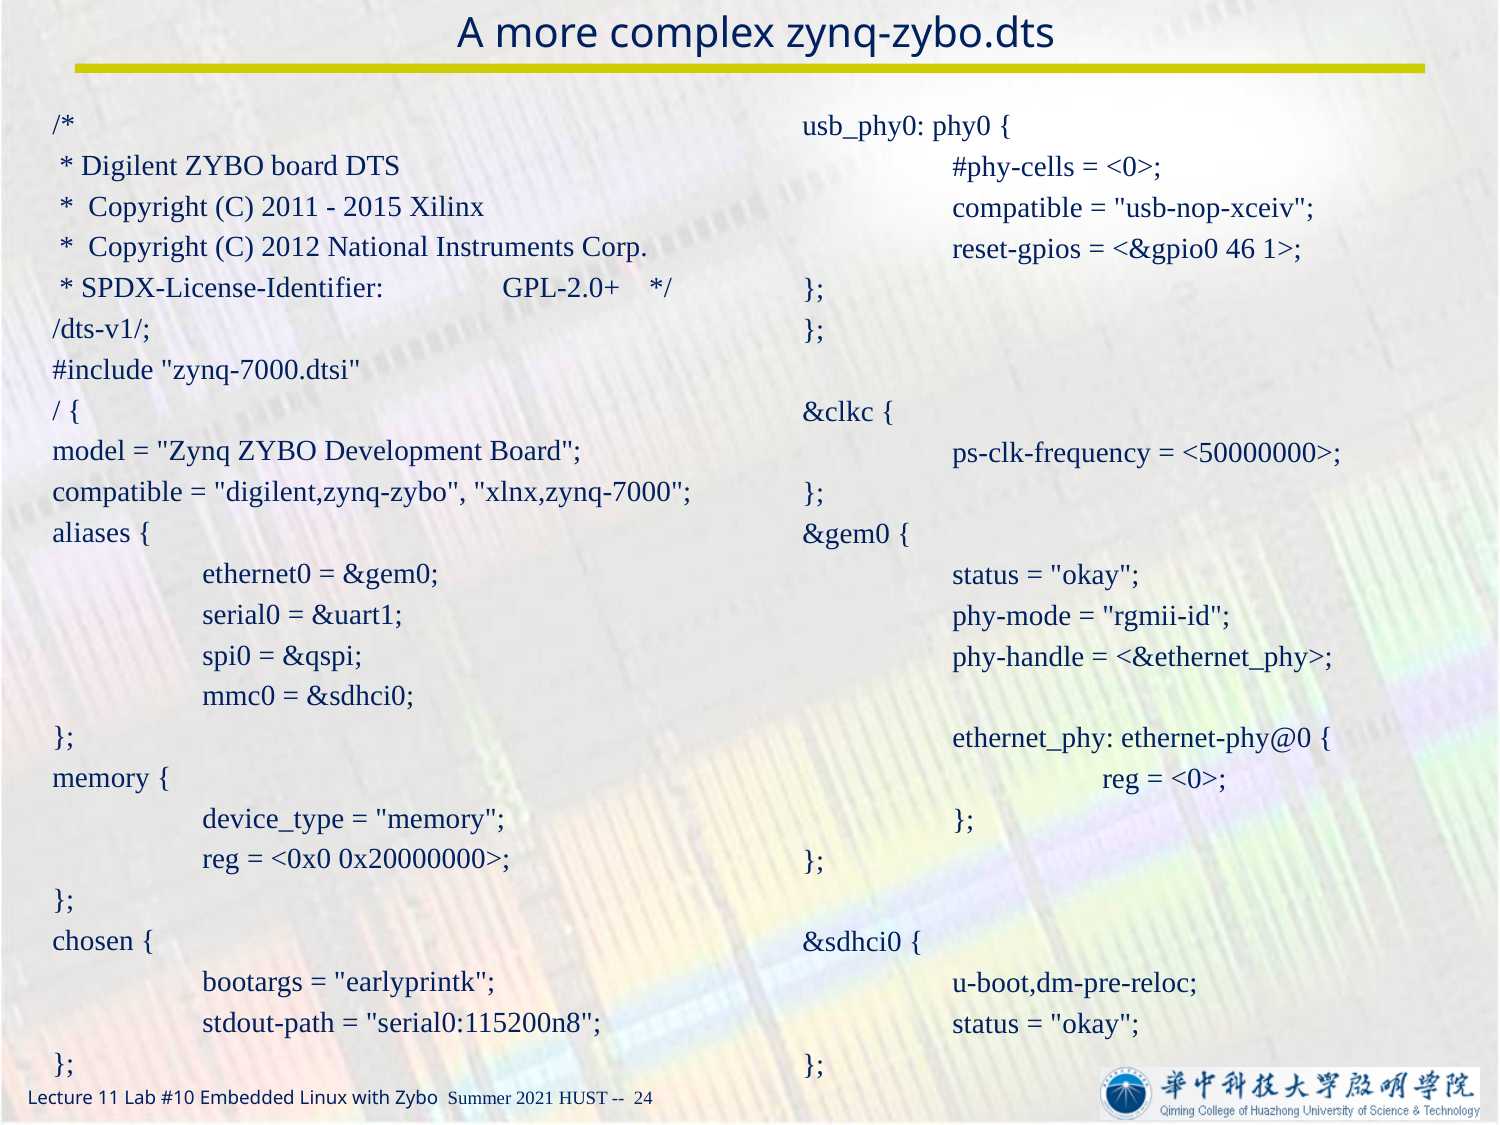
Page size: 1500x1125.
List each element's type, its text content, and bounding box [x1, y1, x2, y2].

text_box /* * Digilent ZYBO board DTS * Copyright (C) 2011 - 2015 Xilinx * Copyright (C) 2012 National Instruments Corp. * SPDX-License-Identifier: GPL-2.0+ */ /dts-v1/; #include "zynq-7000.dtsi" / { model = "Zynq ZYBO Development Board"; compatible = "digilent,zynq-zybo", "xlnx,zynq-7000"; aliases { ethernet0 = &gem0; serial0 = &uart1; spi0 = &qspi; mmc0 = &sdhci0; }; memory { device_type = "memory"; reg = <0x0 0x20000000>; }; chosen { bootargs = "earlyprintk"; stdout-path = "serial0:115200n8"; }; [37, 97, 875, 1087]
title A more complex zynq-zybo.dts [50, 5, 1463, 69]
picture [0, 0, 1500, 1125]
text_box usb_phy0: phy0 { #phy-cells = <0>; compatible = "usb-nop-xceiv"; reset-gpios = <&gpio0 46 1>; }; }; &clkc { ps-clk-frequency = <50000000>; }; &gem0 { status = "okay"; phy-mode = "rgmii-id"; phy-handle = <&ethernet_phy>; ethernet_phy: ethernet-phy@0 { reg = <0>; }; }; &sdhci0 { u-boot,dm-pre-reloc; status = "okay"; }; [787, 99, 1413, 1088]
